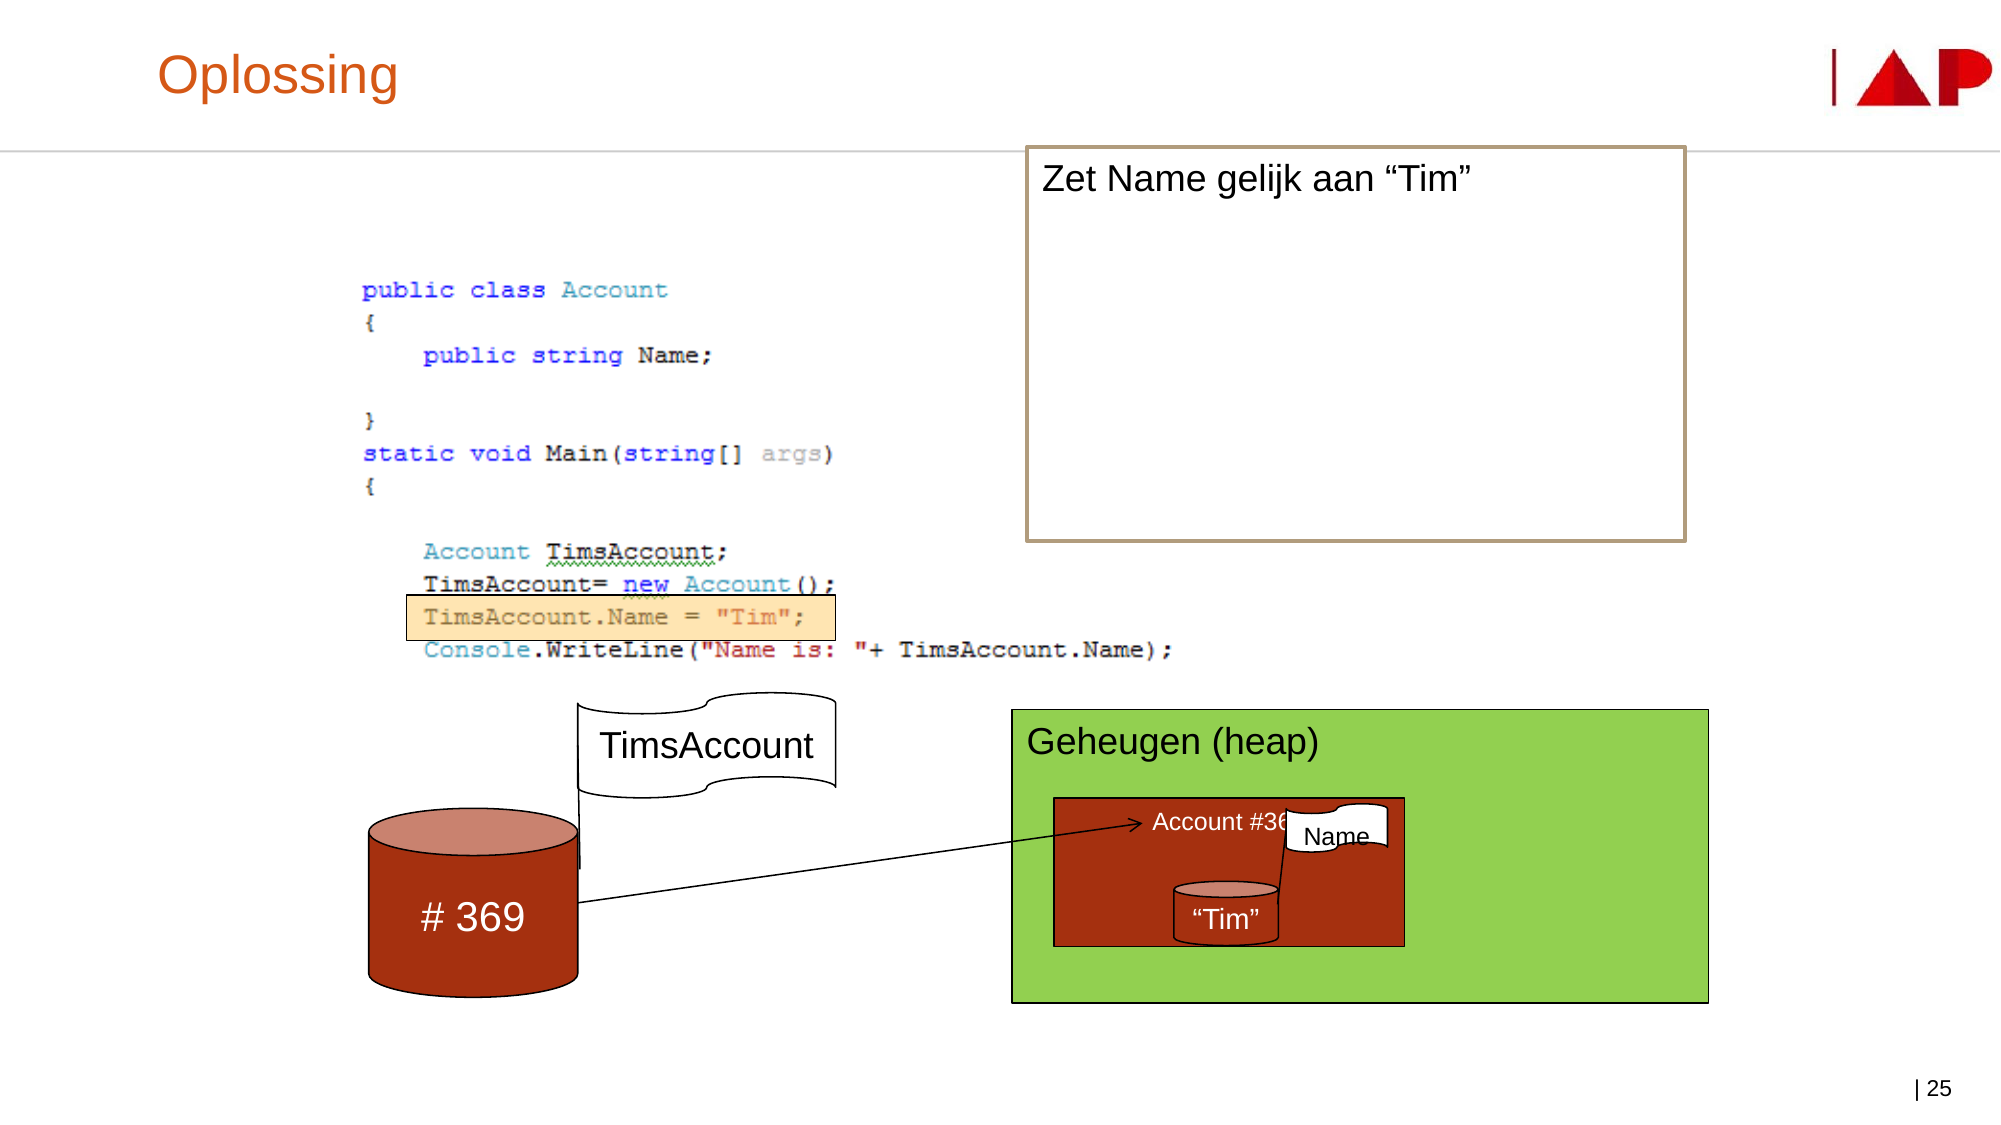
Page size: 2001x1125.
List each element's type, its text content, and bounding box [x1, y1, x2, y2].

title Oplossing [157, 0, 1843, 152]
text_box Account #369 [1053, 797, 1405, 947]
text_box Geheugen (heap) [1011, 709, 1709, 1003]
text_box “Tim” [1173, 881, 1279, 946]
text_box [577, 822, 1143, 904]
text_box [368, 692, 836, 998]
picture [333, 265, 1192, 694]
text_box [1243, 861, 1321, 871]
text_box Zet Name gelijk aan “Tim” [1025, 145, 1687, 543]
picture [1843, 10, 2000, 142]
slide_number | 25 [1425, 1061, 1953, 1113]
text_box Name [1286, 803, 1388, 853]
